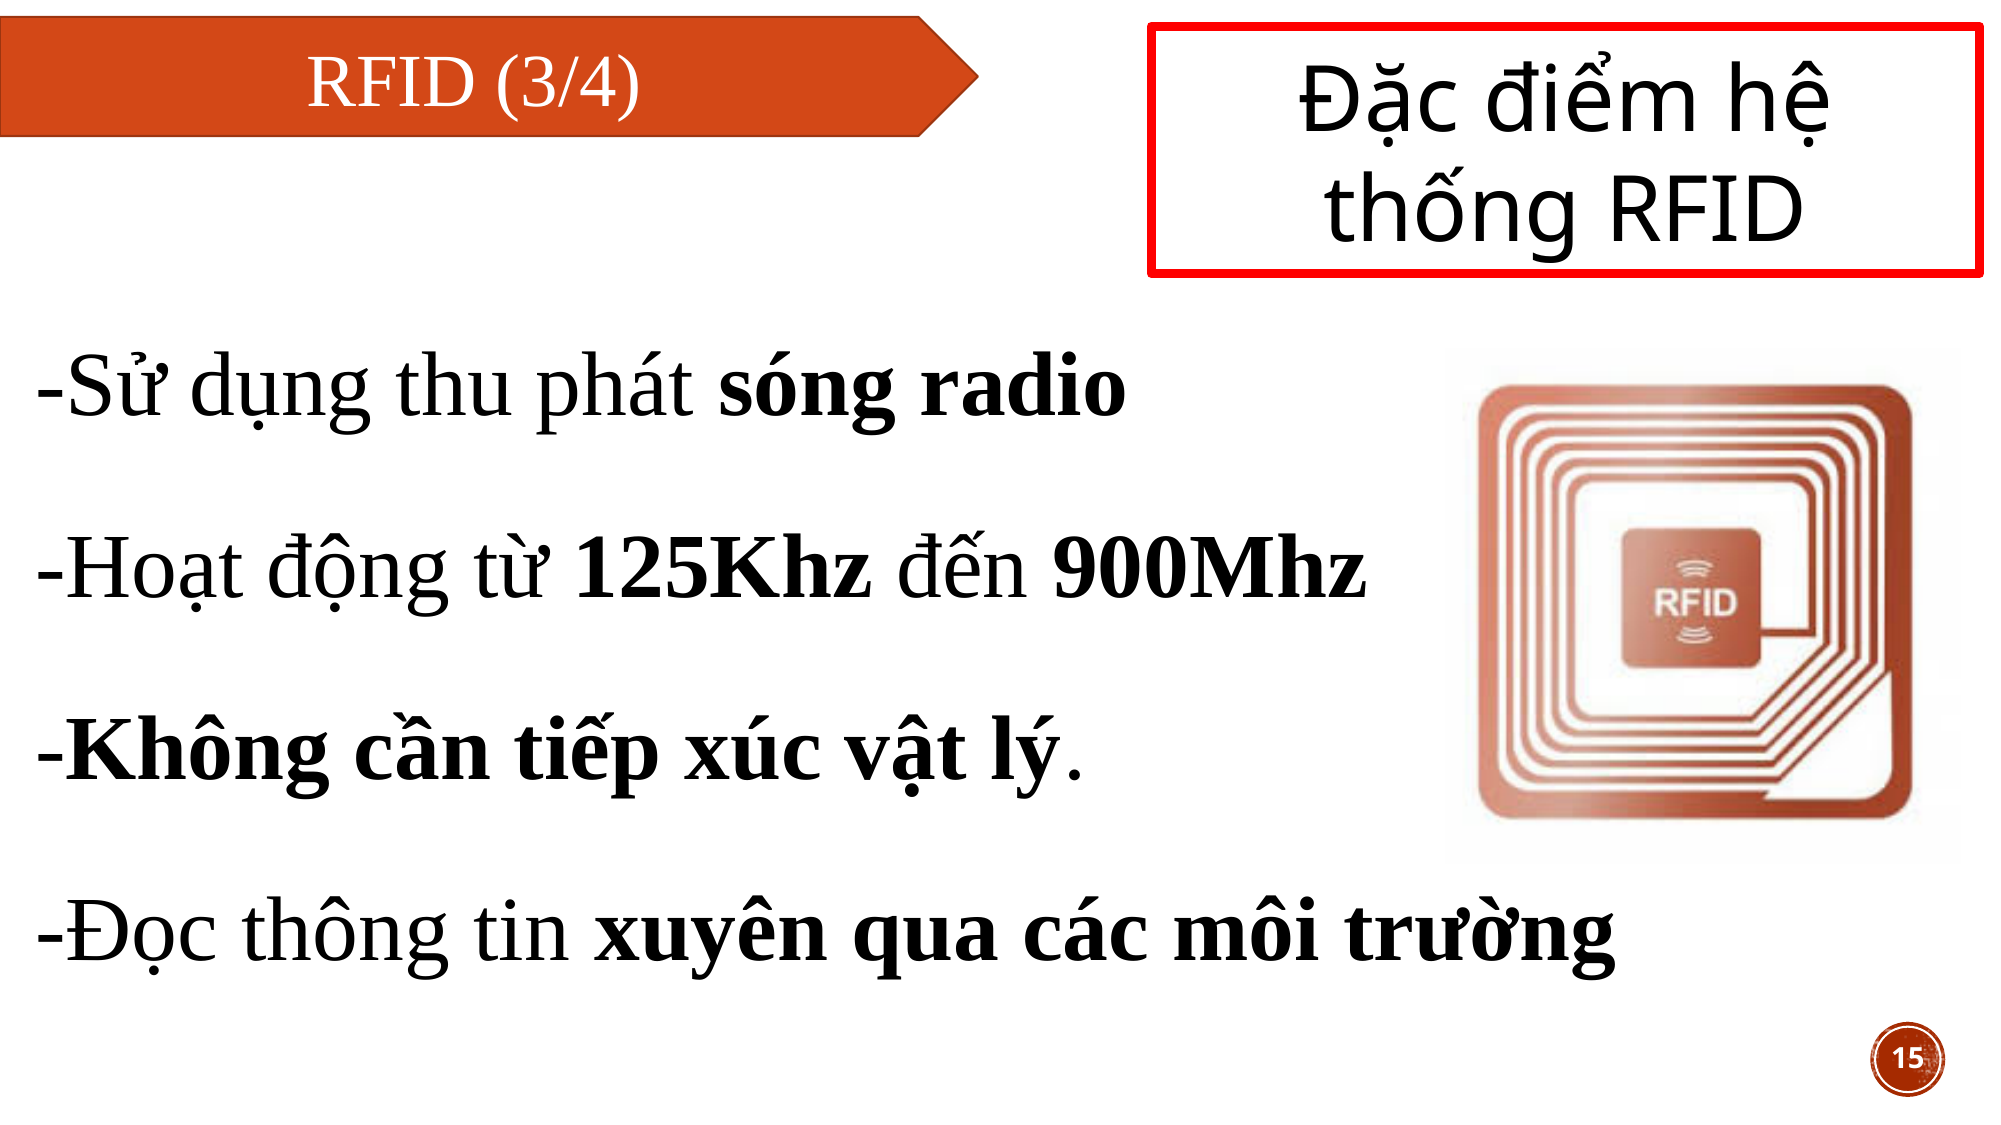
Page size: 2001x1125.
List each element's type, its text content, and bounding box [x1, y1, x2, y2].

picture [1445, 348, 1961, 864]
text_box Đặc điểm hệ thống RFID [1150, 25, 1981, 275]
text_box RFID (3/4) [0, 15, 979, 138]
text_box -Sử dụng thu phát sóng radio -Hoạt động từ 125Khz đến 900Mhz -Không cần tiếp xúc vật lý. -Đọc thông tin xuyên qua các môi trường [20, 261, 1714, 987]
slide_number 15 [1855, 1028, 1961, 1089]
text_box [1044, 523, 1309, 618]
